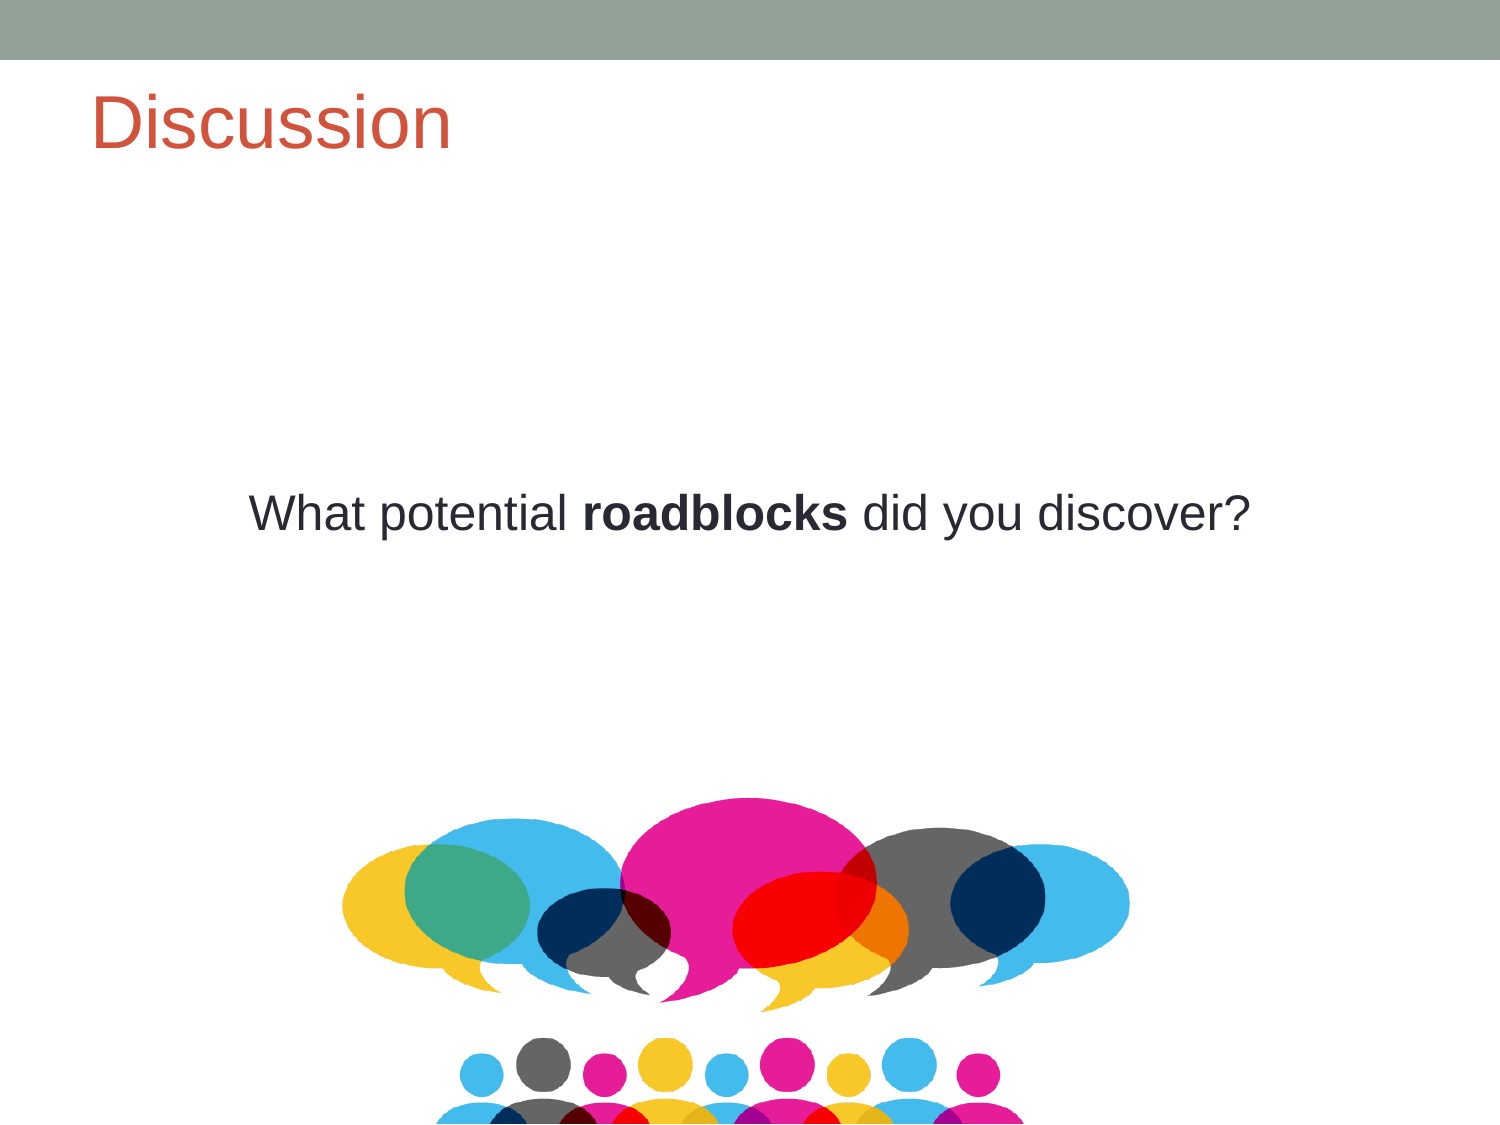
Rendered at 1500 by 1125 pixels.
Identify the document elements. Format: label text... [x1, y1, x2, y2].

title Discussion [75, 37, 1425, 200]
picture [325, 787, 1151, 1124]
list What potential roadblocks did you discover? [75, 262, 1425, 1063]
